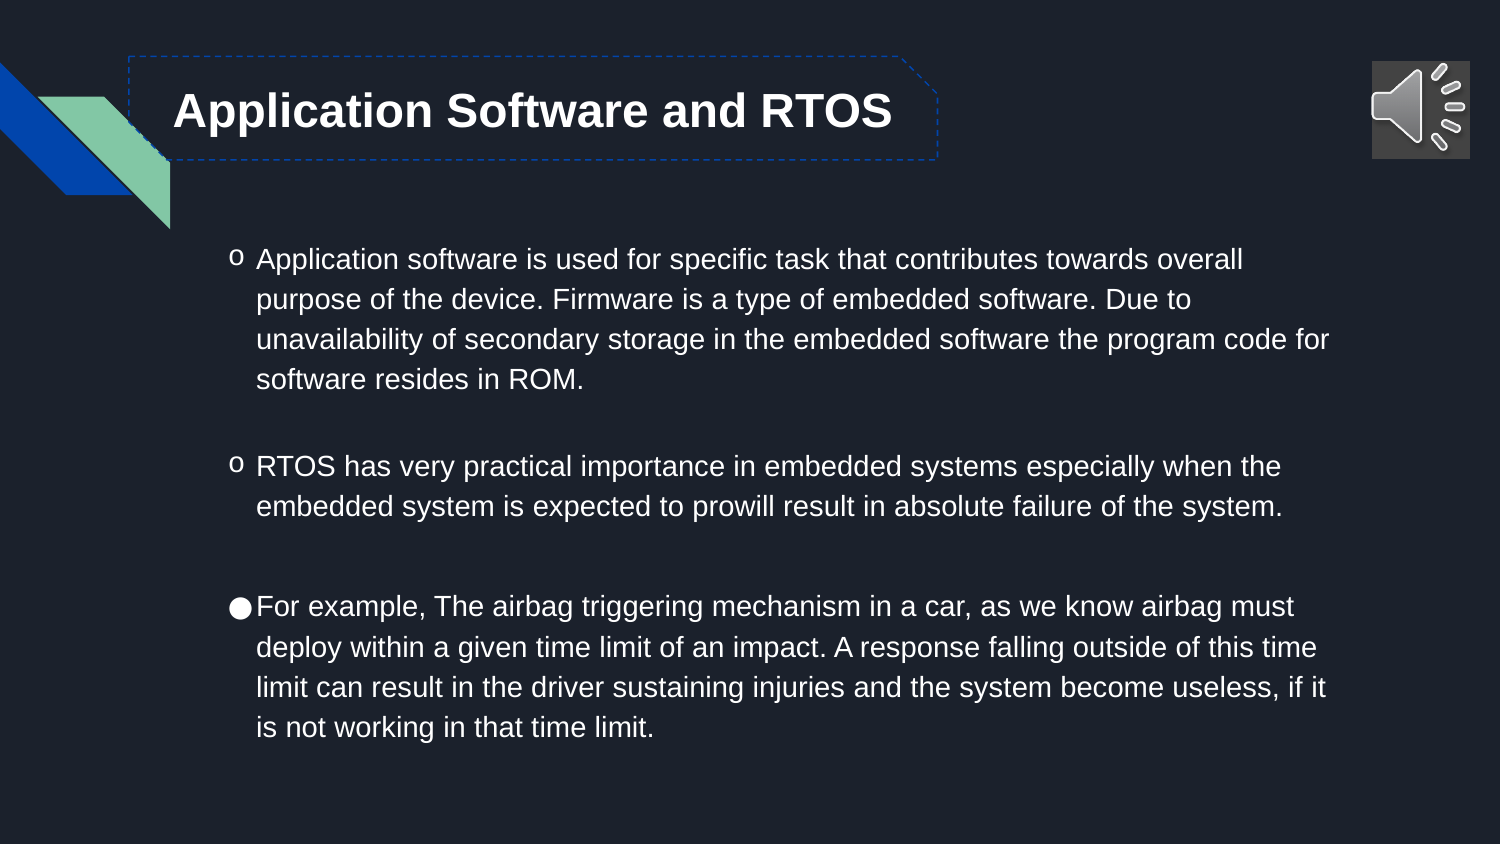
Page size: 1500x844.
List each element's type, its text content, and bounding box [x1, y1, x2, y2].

picture [1370, 59, 1472, 161]
list Application software is used for specific task that contributes towards overall purpose of the device. Firmware is a type of embedded software. Due to unavailability of secondary storage in the embedded software the program code for software resides in ROM. [212, 220, 1368, 385]
list For example, The airbag triggering mechanism in a car, as we know airbag must deploy within a given time limit of an impact. A response falling outside of this time limit can result in the driver sustaining injuries and the system become useless, if it is not working in that time limit. [212, 567, 1368, 756]
list RTOS has very practical importance in embedded systems especially when the embedded system is expected to prowill result in absolute failure of the system. [212, 426, 1368, 567]
text_box Application Software and RTOS [128, 56, 938, 160]
